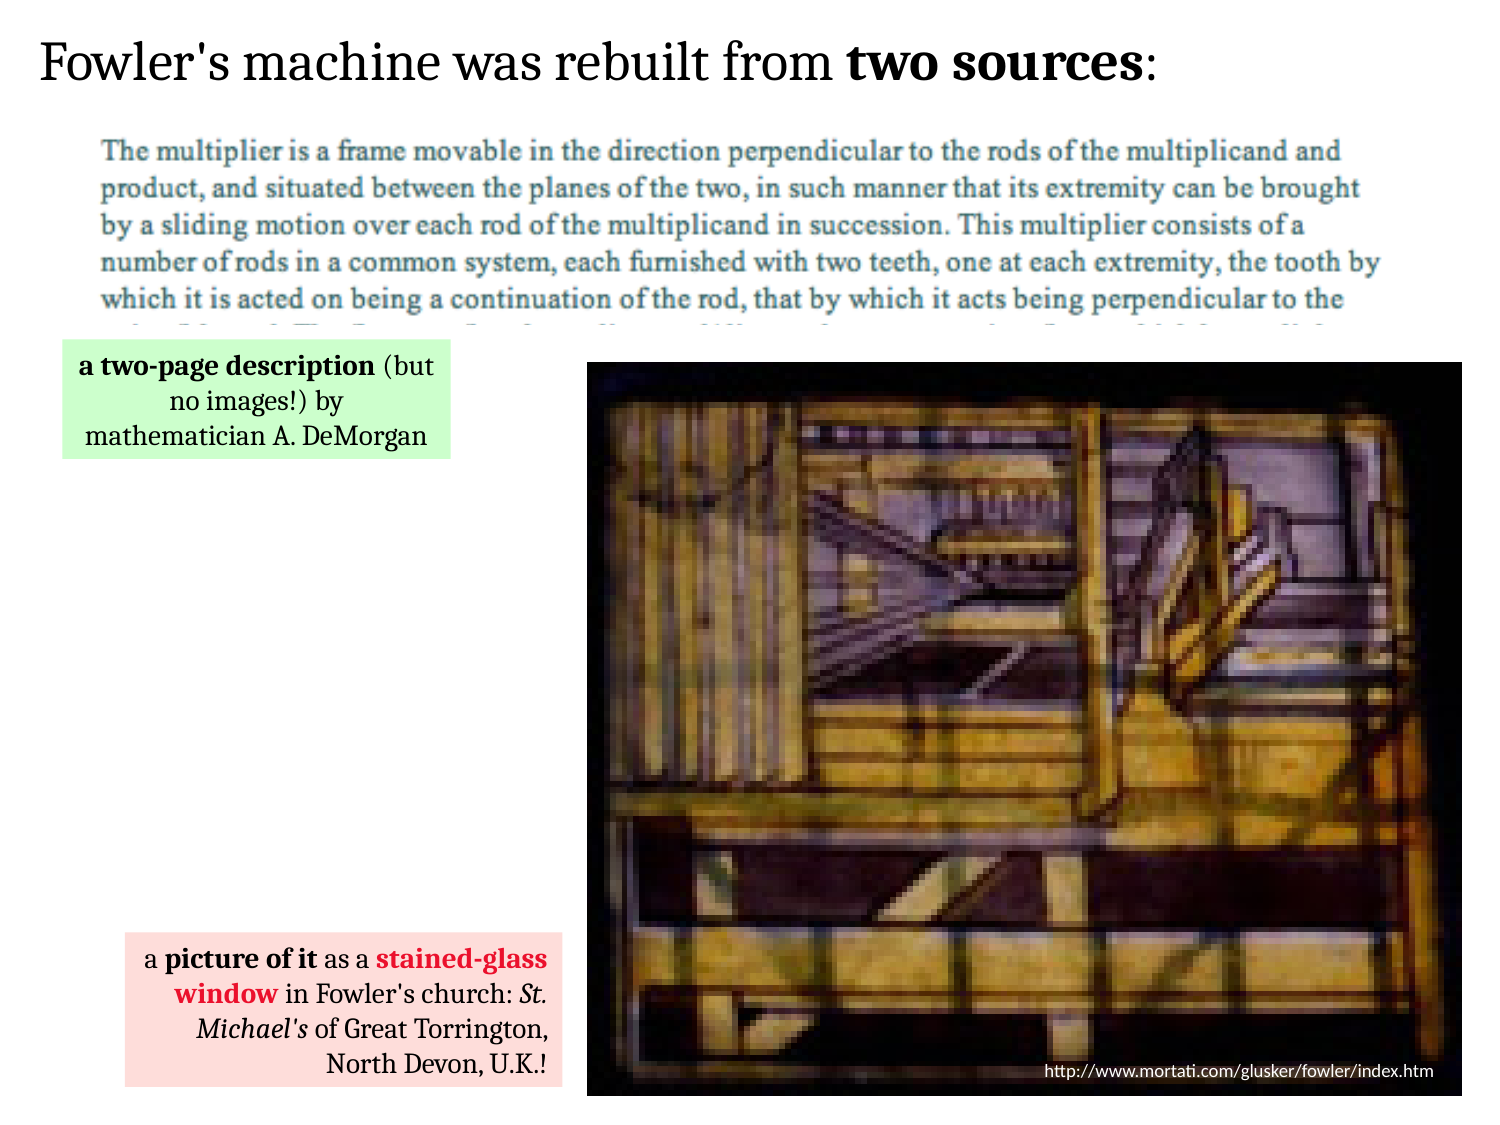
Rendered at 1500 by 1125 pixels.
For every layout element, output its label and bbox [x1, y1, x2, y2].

text_box [62, 339, 451, 459]
picture [74, 127, 1422, 326]
text_box [24, 16, 1425, 99]
text_box [124, 932, 587, 1089]
picture [587, 362, 1462, 1097]
